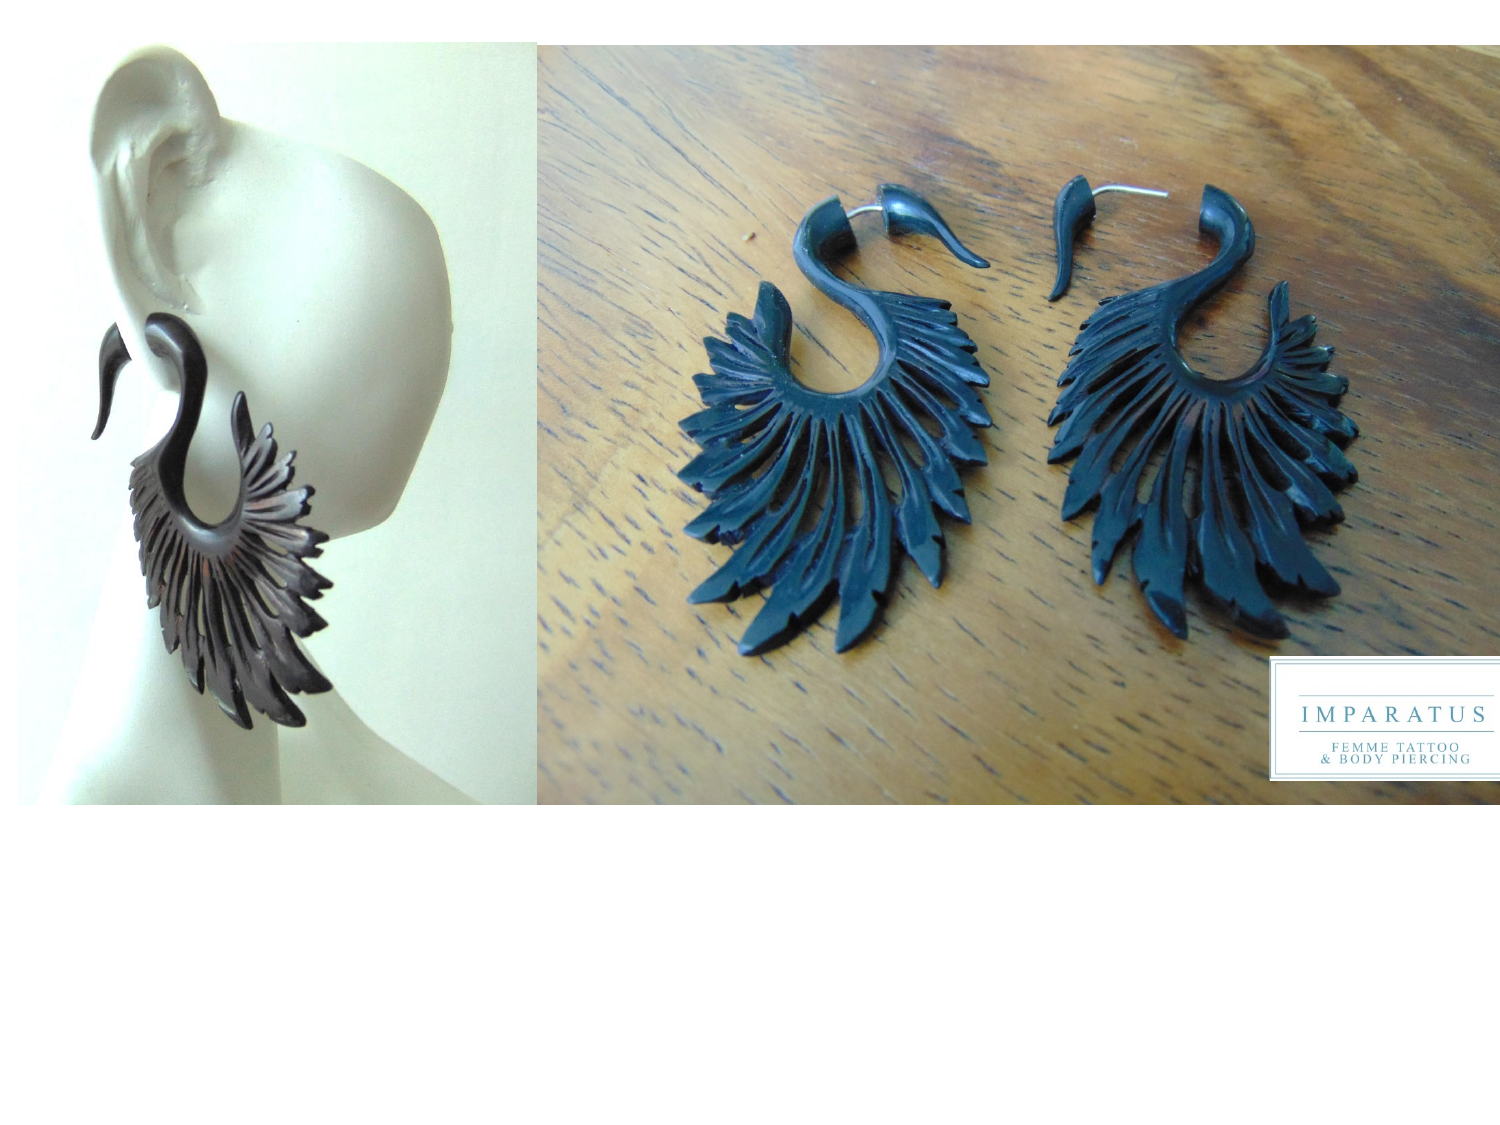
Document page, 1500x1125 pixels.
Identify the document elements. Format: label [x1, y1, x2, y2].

text_box [17, 42, 1500, 805]
